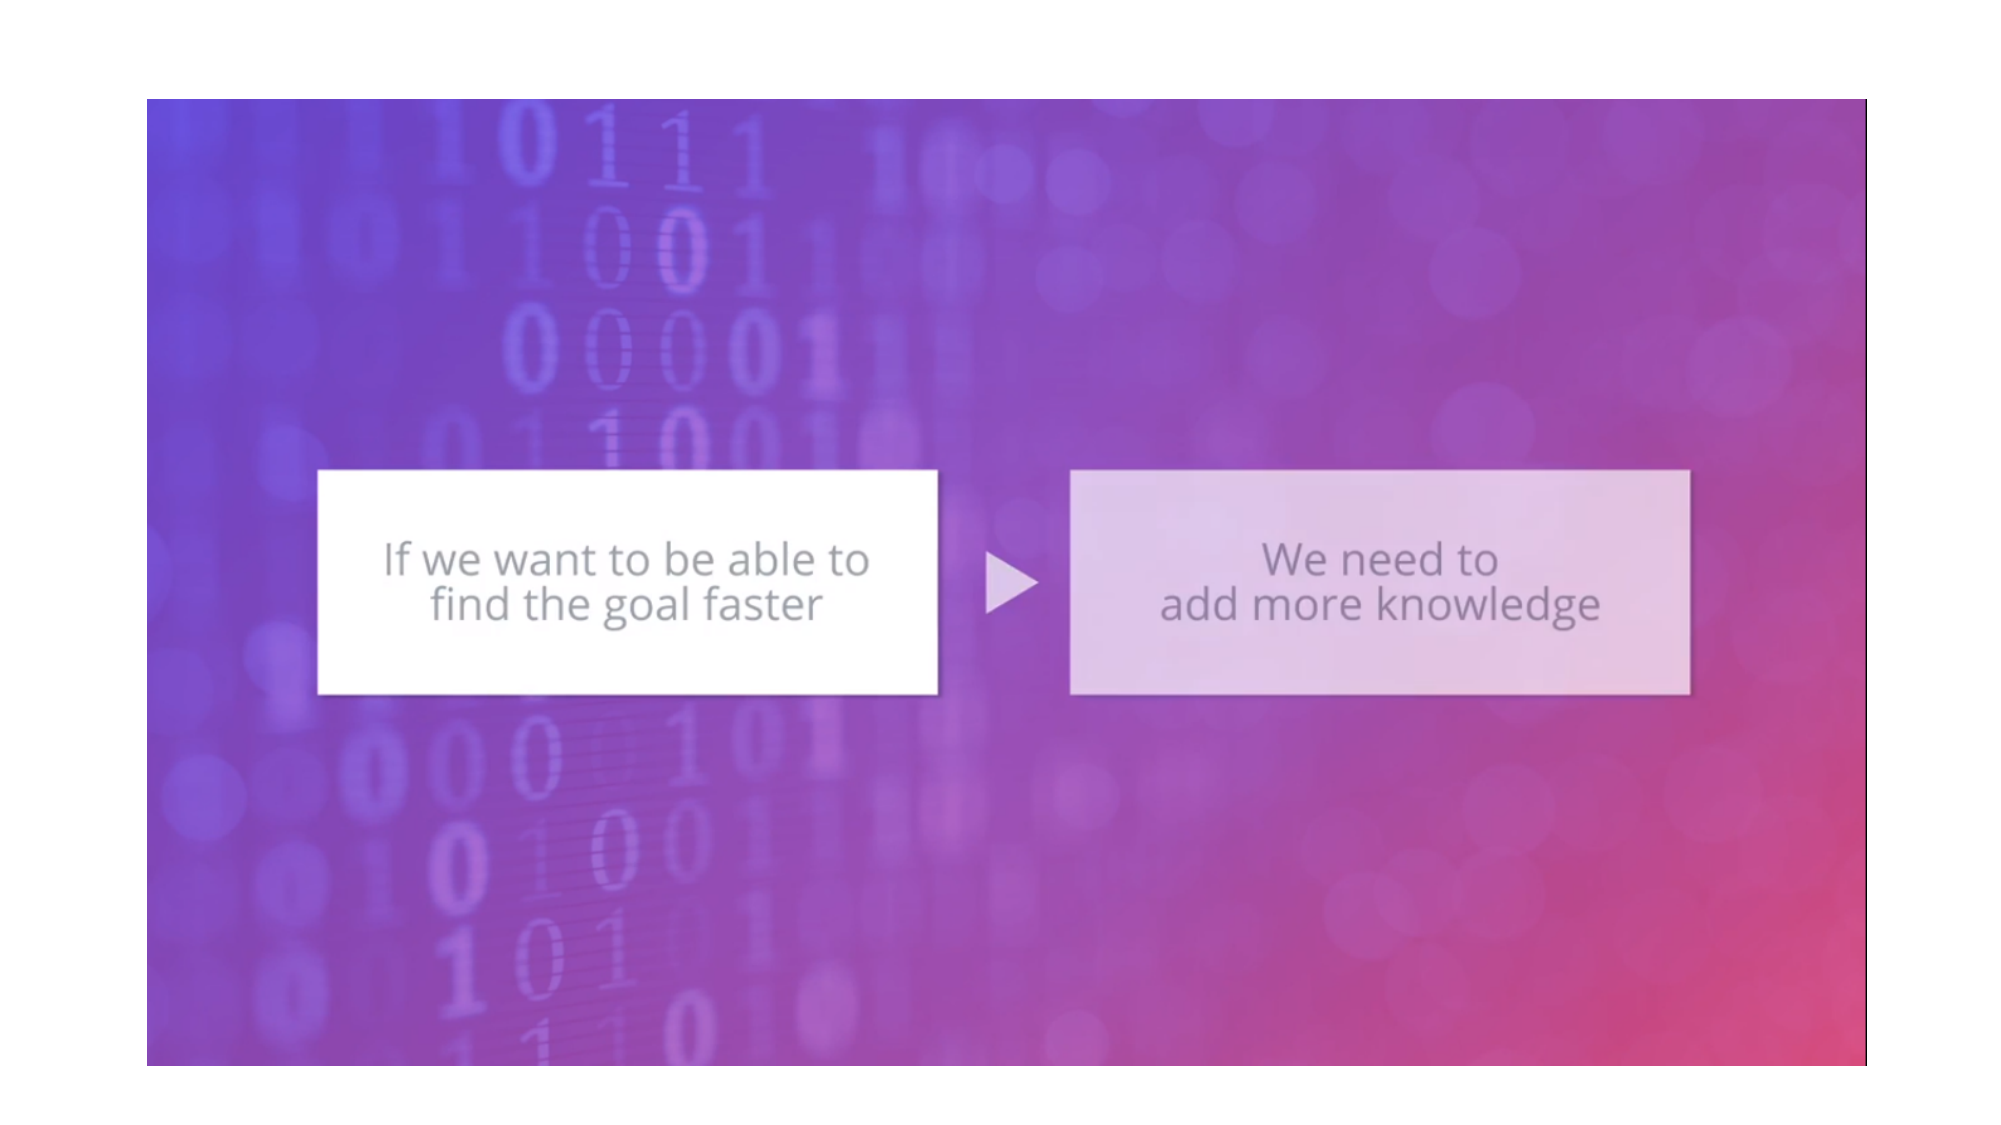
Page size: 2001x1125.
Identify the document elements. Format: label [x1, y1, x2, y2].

picture [147, 99, 1867, 1066]
